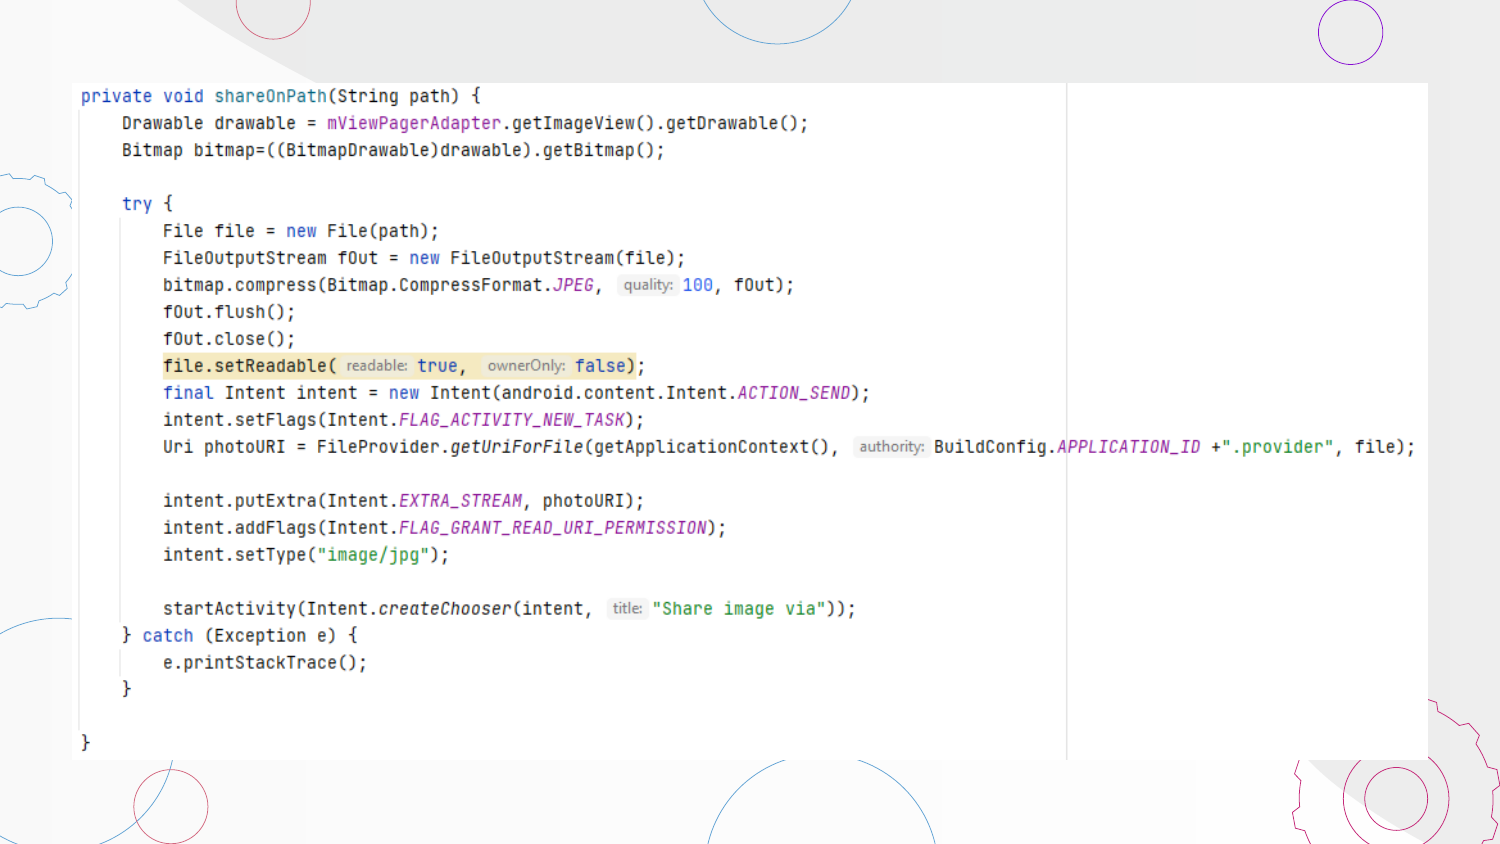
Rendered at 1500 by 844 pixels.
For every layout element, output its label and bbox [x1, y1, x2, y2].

picture [71, 83, 1428, 761]
